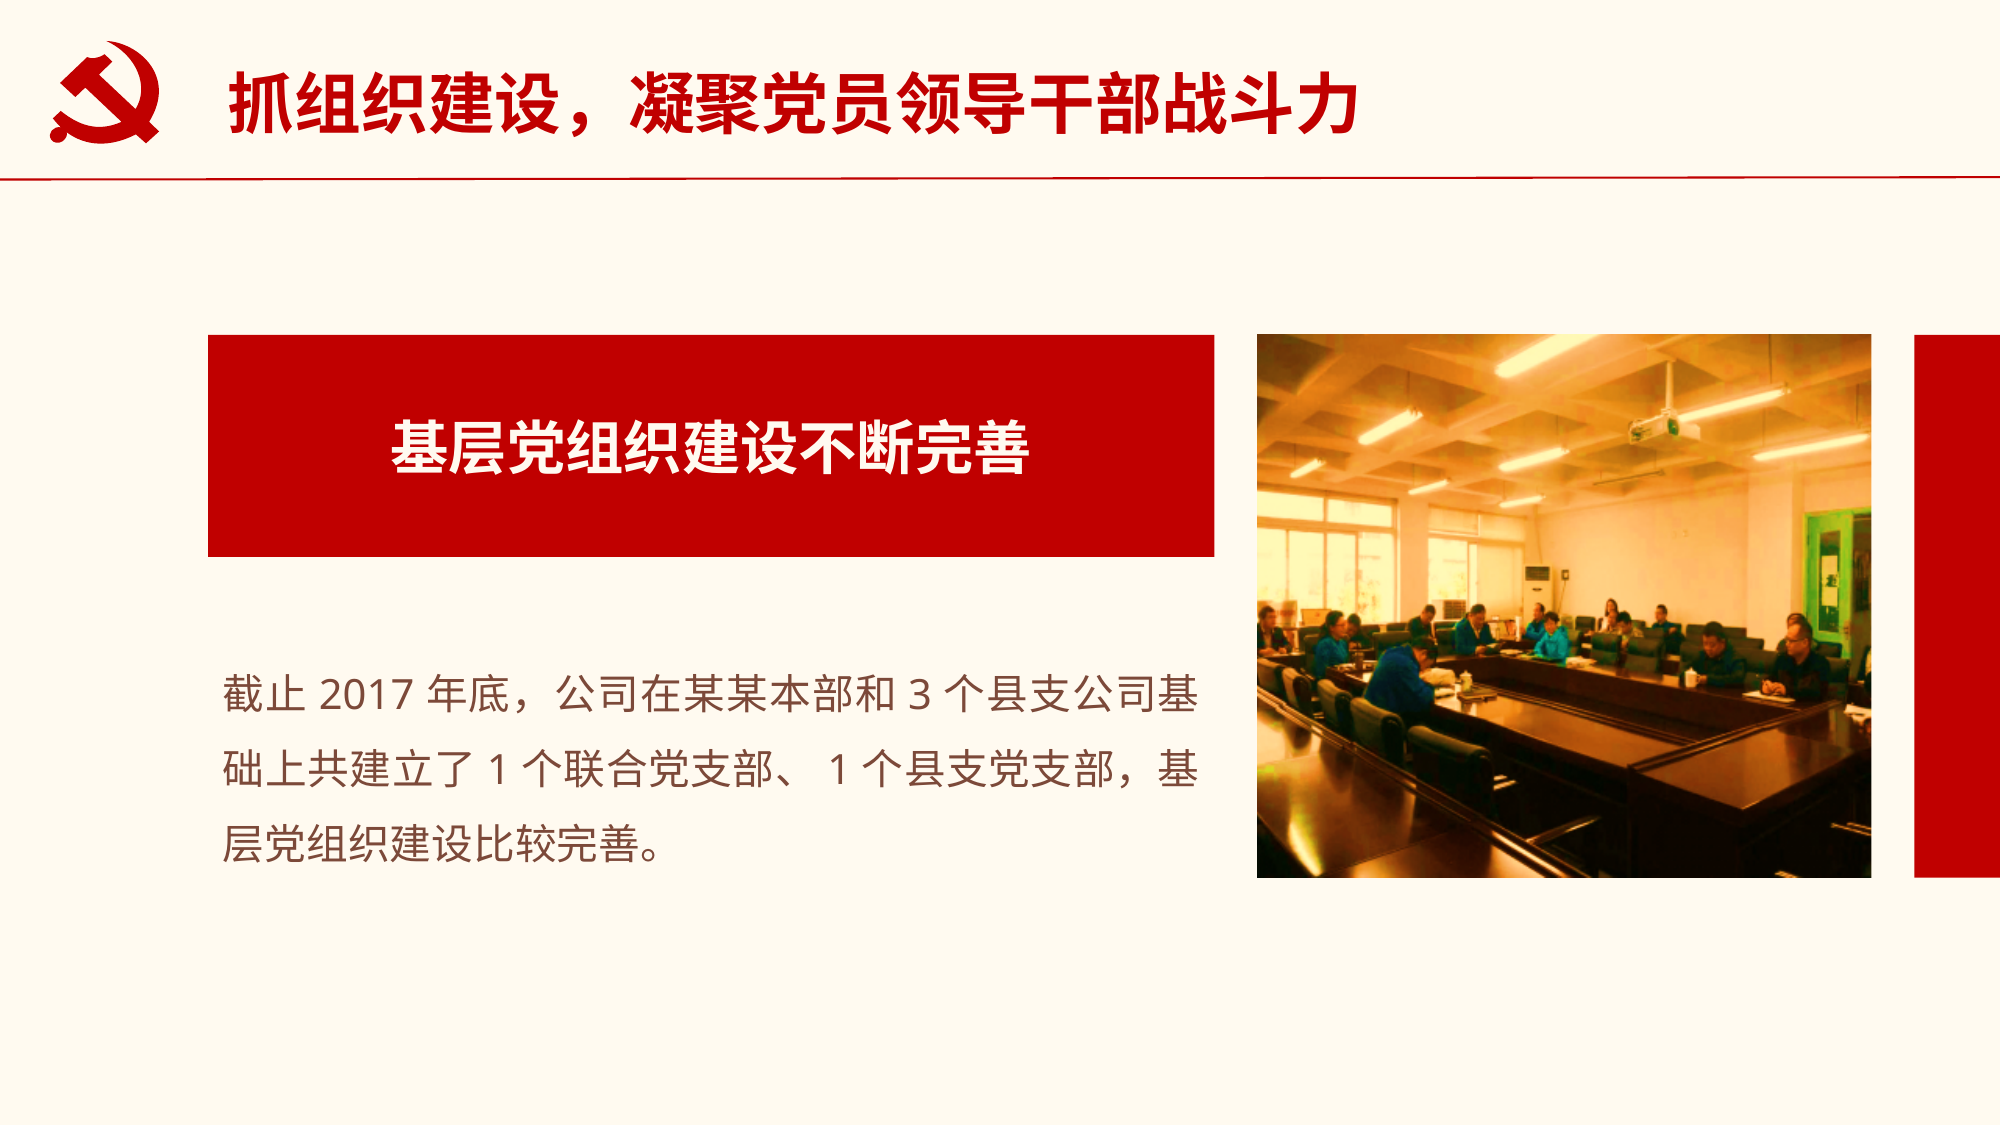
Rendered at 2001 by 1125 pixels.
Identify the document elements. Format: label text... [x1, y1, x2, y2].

text_box 截止2017年底，公司在某某本部和3个县支公司基础上共建立了1个联合党支部、1个县支党支部，基层党组织建设比较完善。 [208, 635, 1215, 875]
text_box [1913, 334, 2000, 879]
text_box [1256, 334, 1872, 879]
text_box 基层党组织建设不断完善 [207, 334, 1215, 558]
text_box 抓组织建设，凝聚党员领导干部战斗力 [213, 54, 1378, 149]
